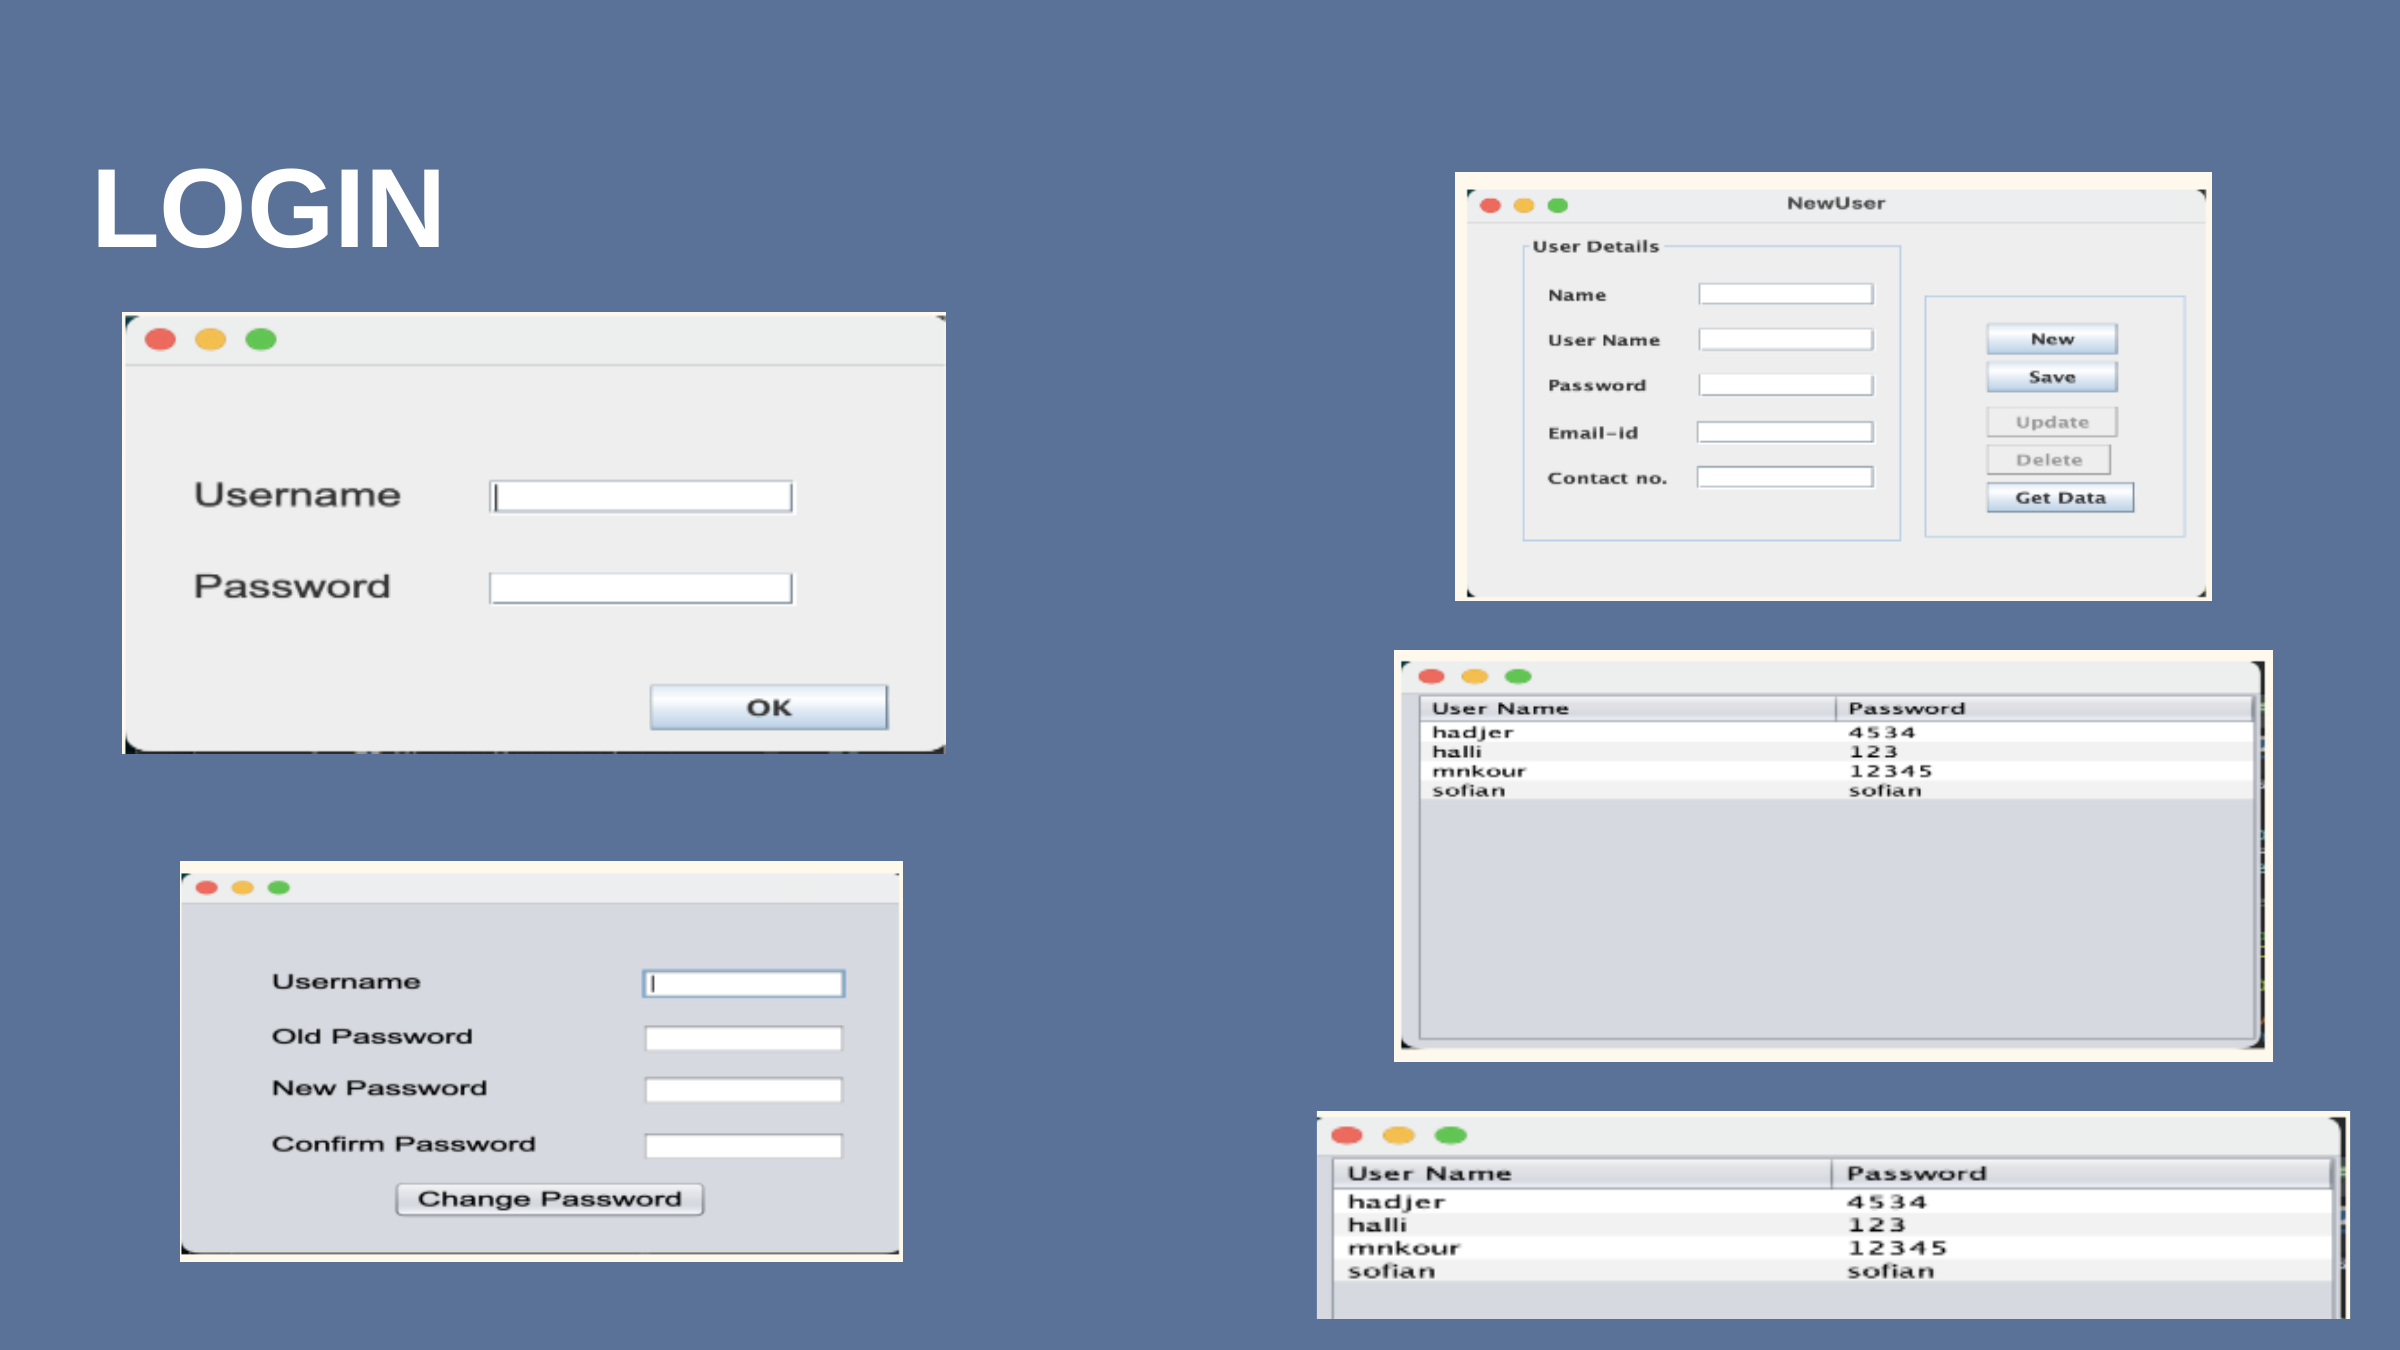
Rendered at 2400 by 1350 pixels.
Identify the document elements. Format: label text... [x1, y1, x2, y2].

picture [1316, 1111, 2351, 1319]
picture [180, 861, 903, 1262]
picture [1394, 650, 2273, 1062]
picture [1454, 171, 2213, 601]
picture [122, 312, 946, 755]
text_box LOGIN [76, 127, 1077, 277]
